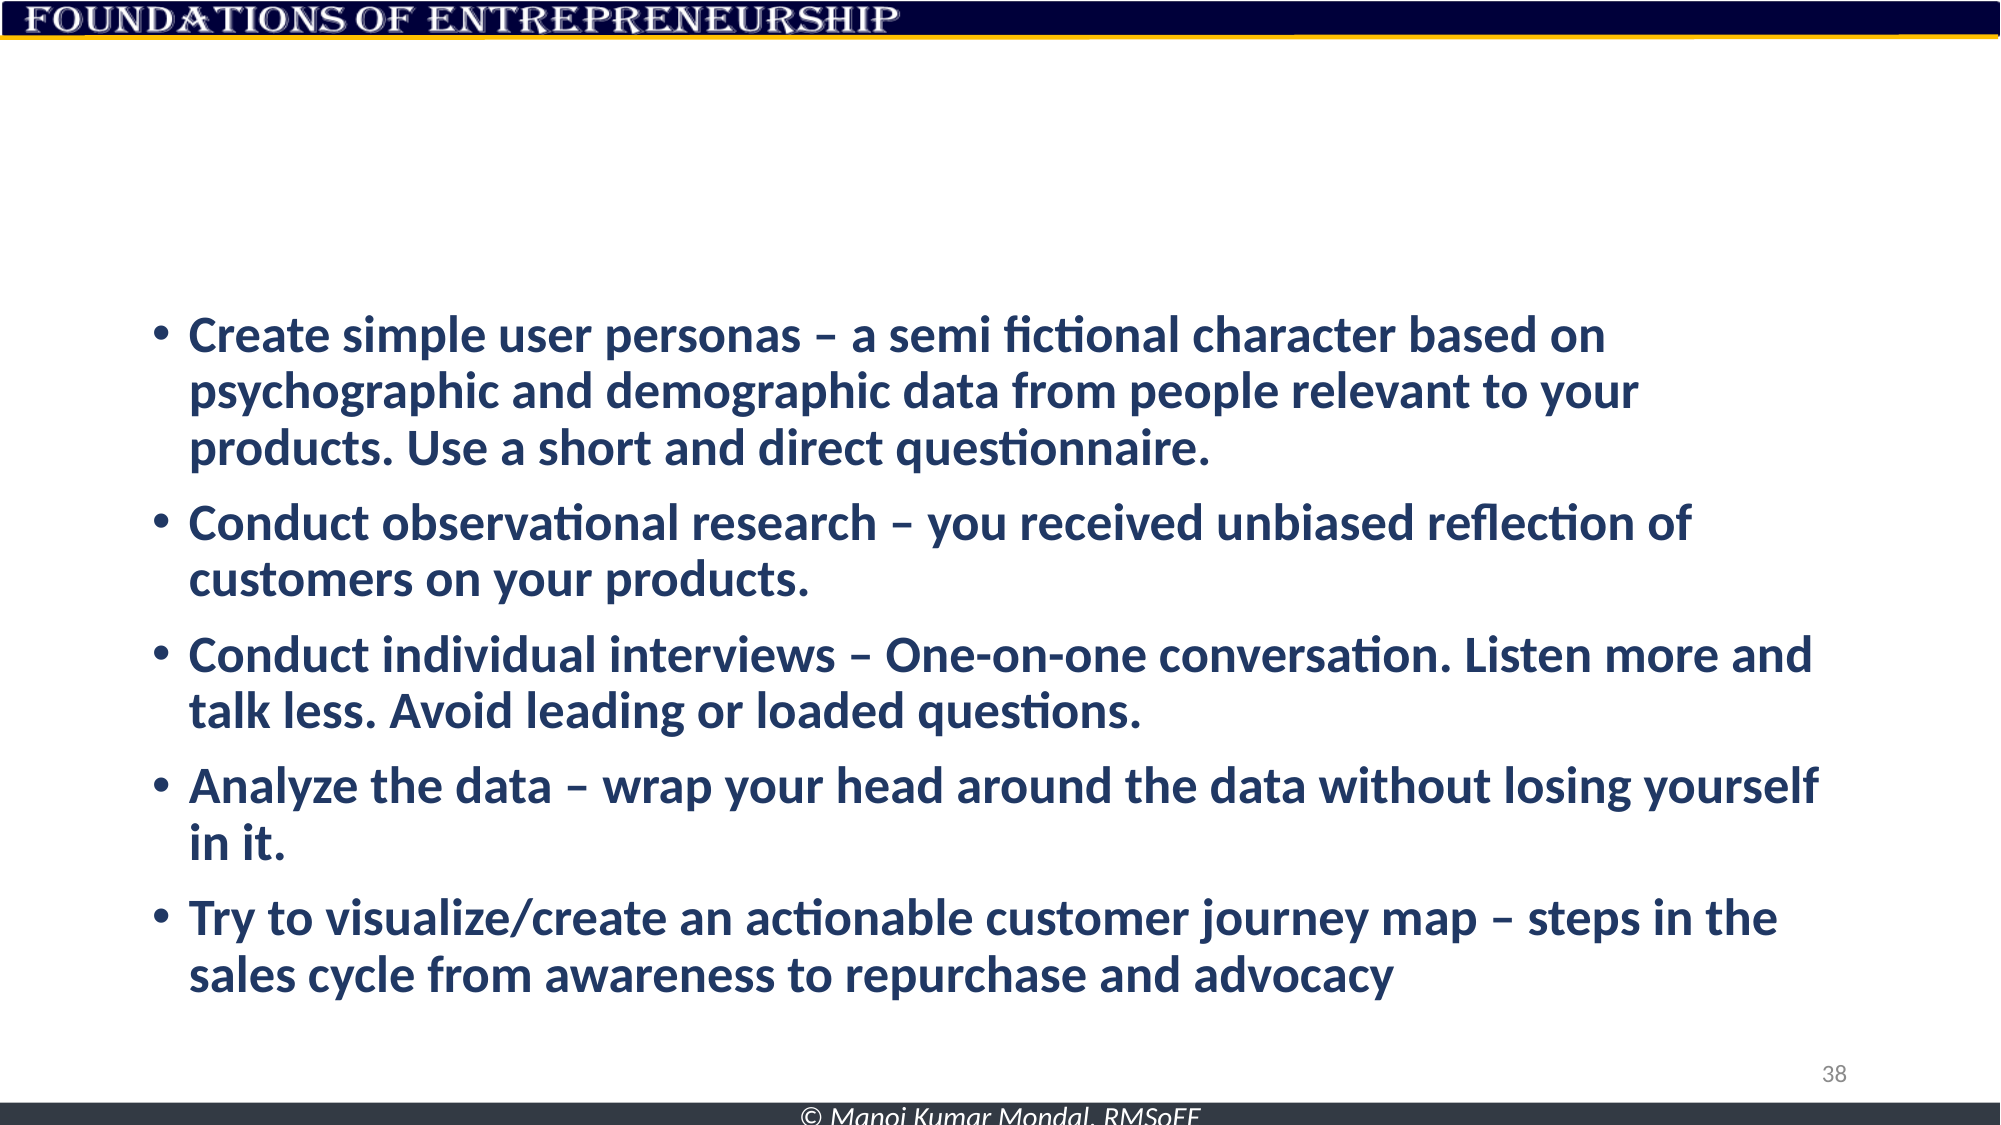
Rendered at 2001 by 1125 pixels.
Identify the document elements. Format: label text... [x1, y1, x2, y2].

picture [0, 0, 2000, 42]
list Create simple user personas – a semi fictional character based on psychographic and demographic data from people relevant to your products. Use a short and direct questionnaire. Conduct observational research – you received unbiased reflection of customers on your products. Conduct individual interviews – One-on-one conversation. Listen more and talk less. Avoid leading or loaded questions. Analyze the data – wrap your head around the data without losing yourself in it. Try to visualize/create an actionable customer journey map – steps in the sales cycle from awareness to repurchase and advocacy [137, 299, 1863, 1014]
slide_number 38 [1412, 1042, 1863, 1103]
